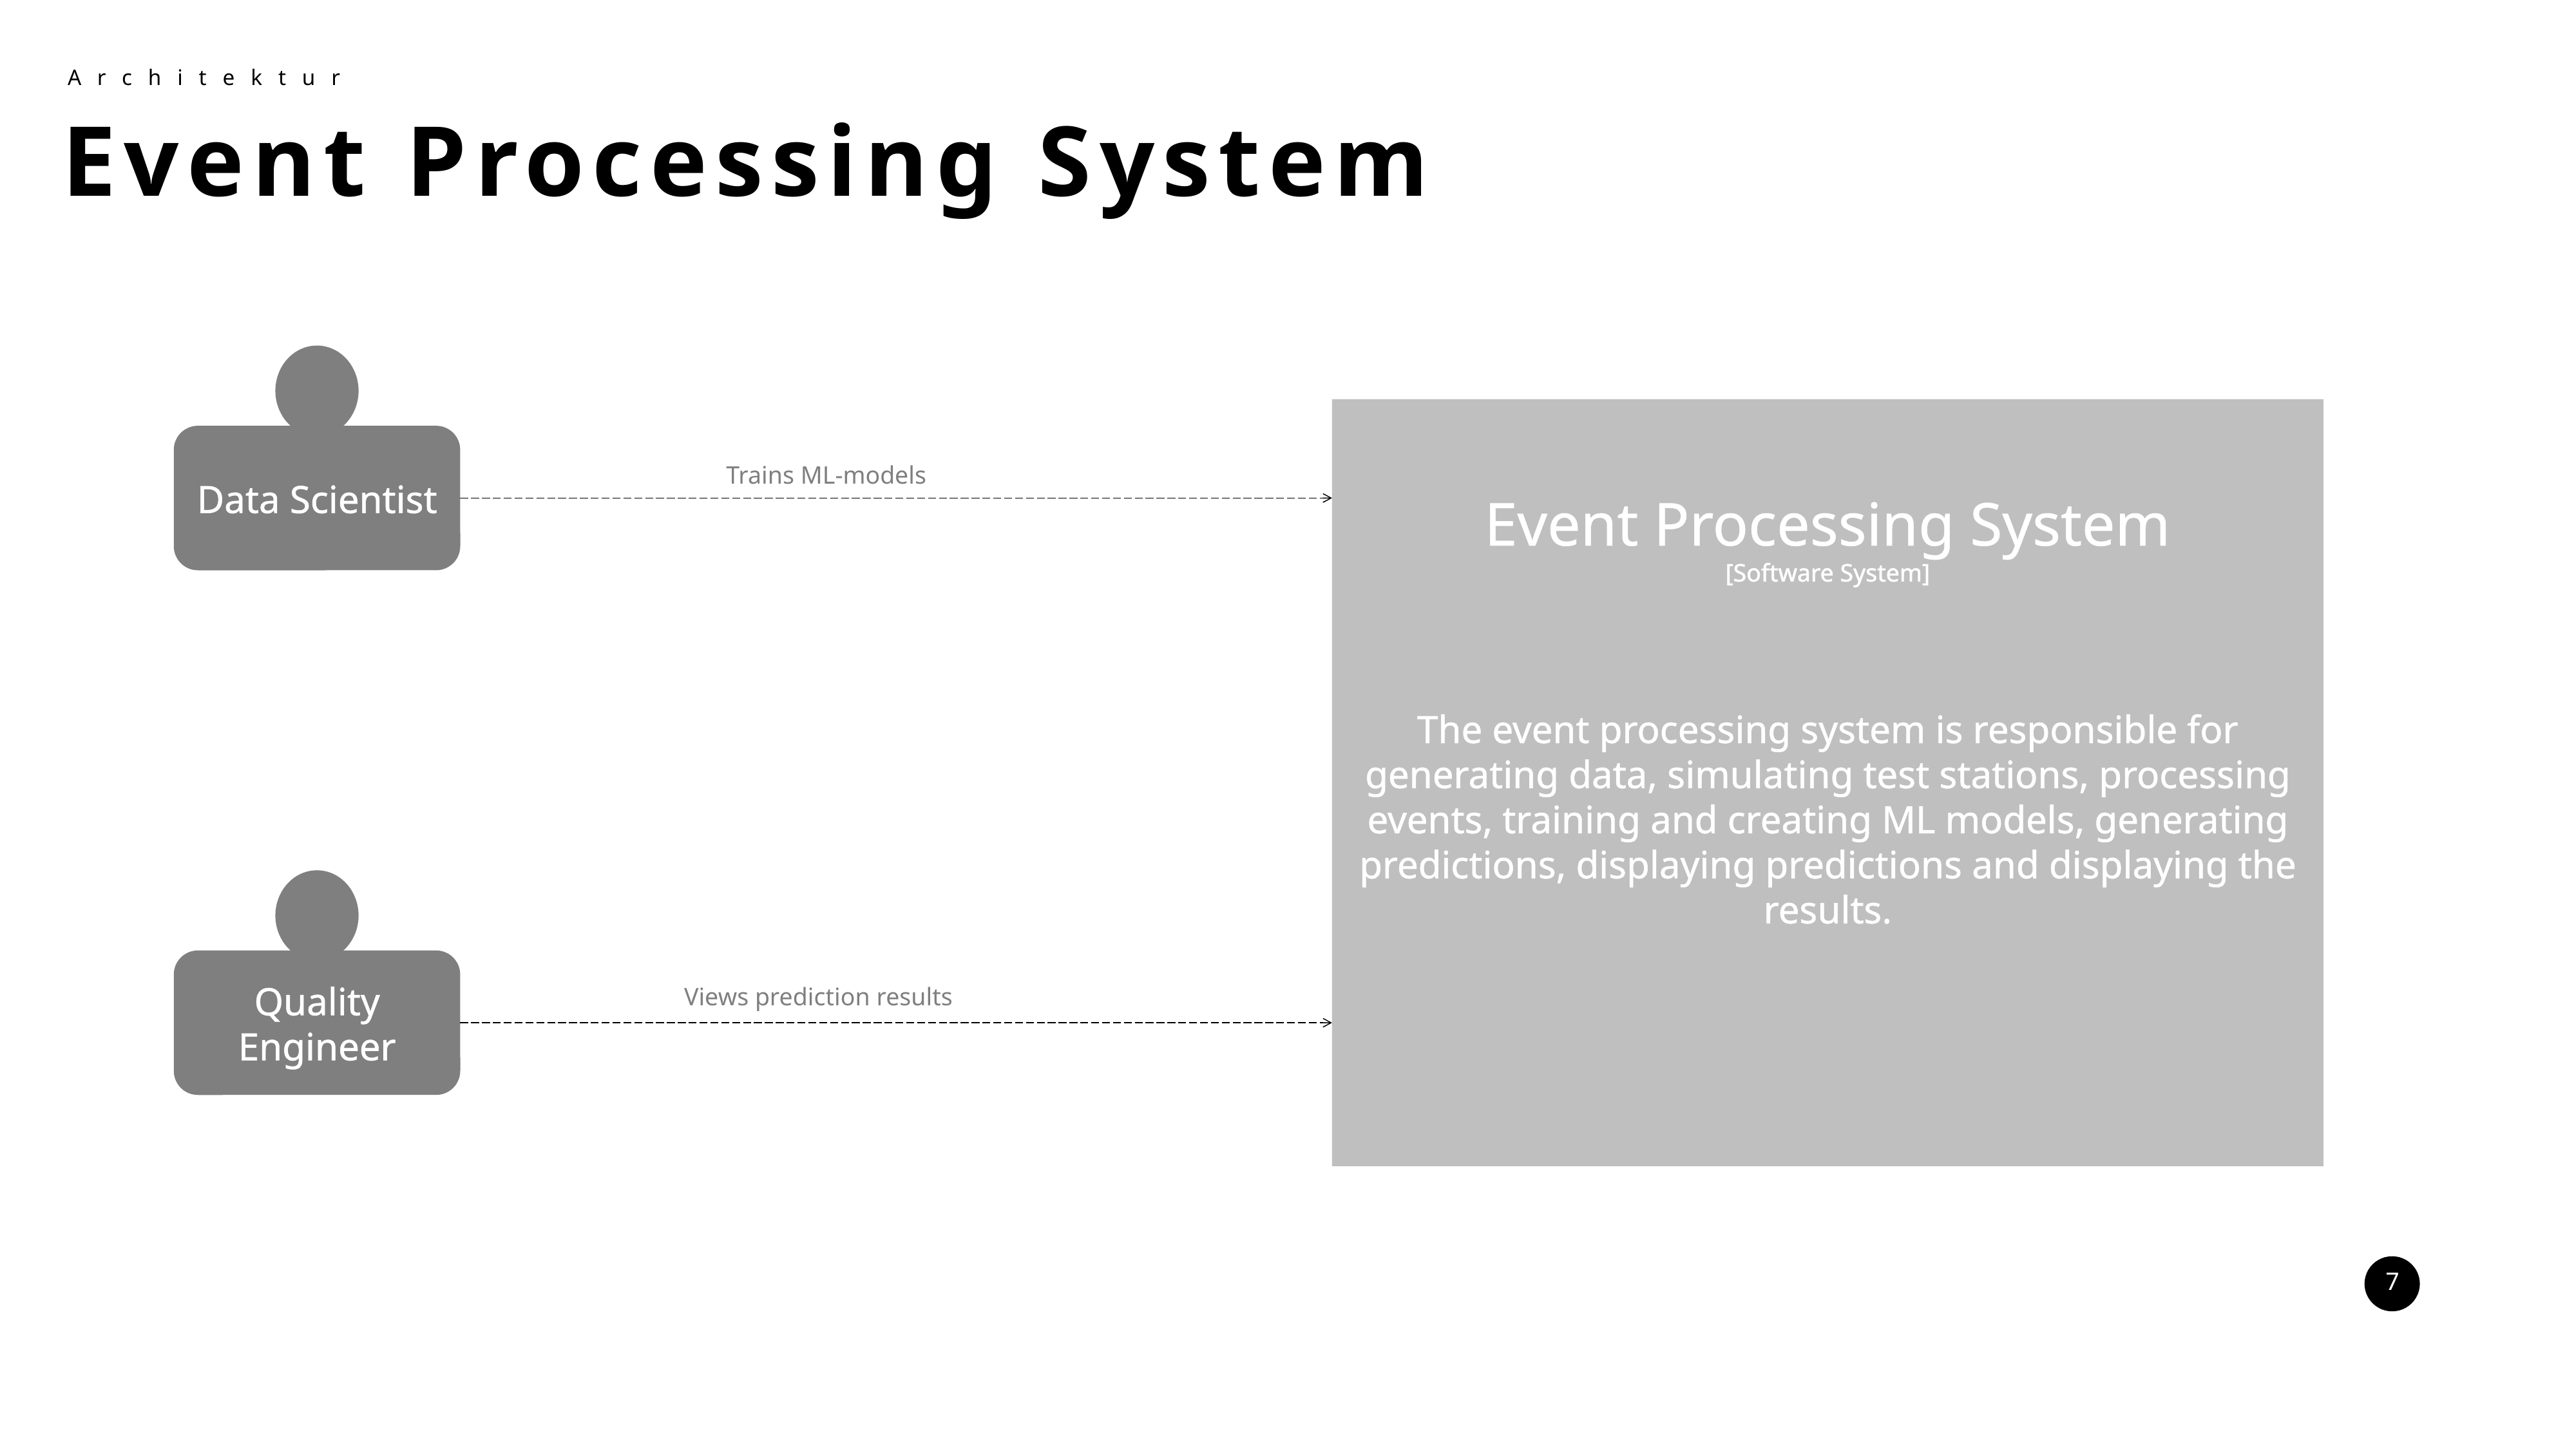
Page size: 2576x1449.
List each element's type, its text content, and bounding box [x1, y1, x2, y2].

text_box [173, 345, 2323, 1166]
text_box Event Processing System [52, 95, 1976, 221]
text_box Architektur [58, 59, 350, 95]
